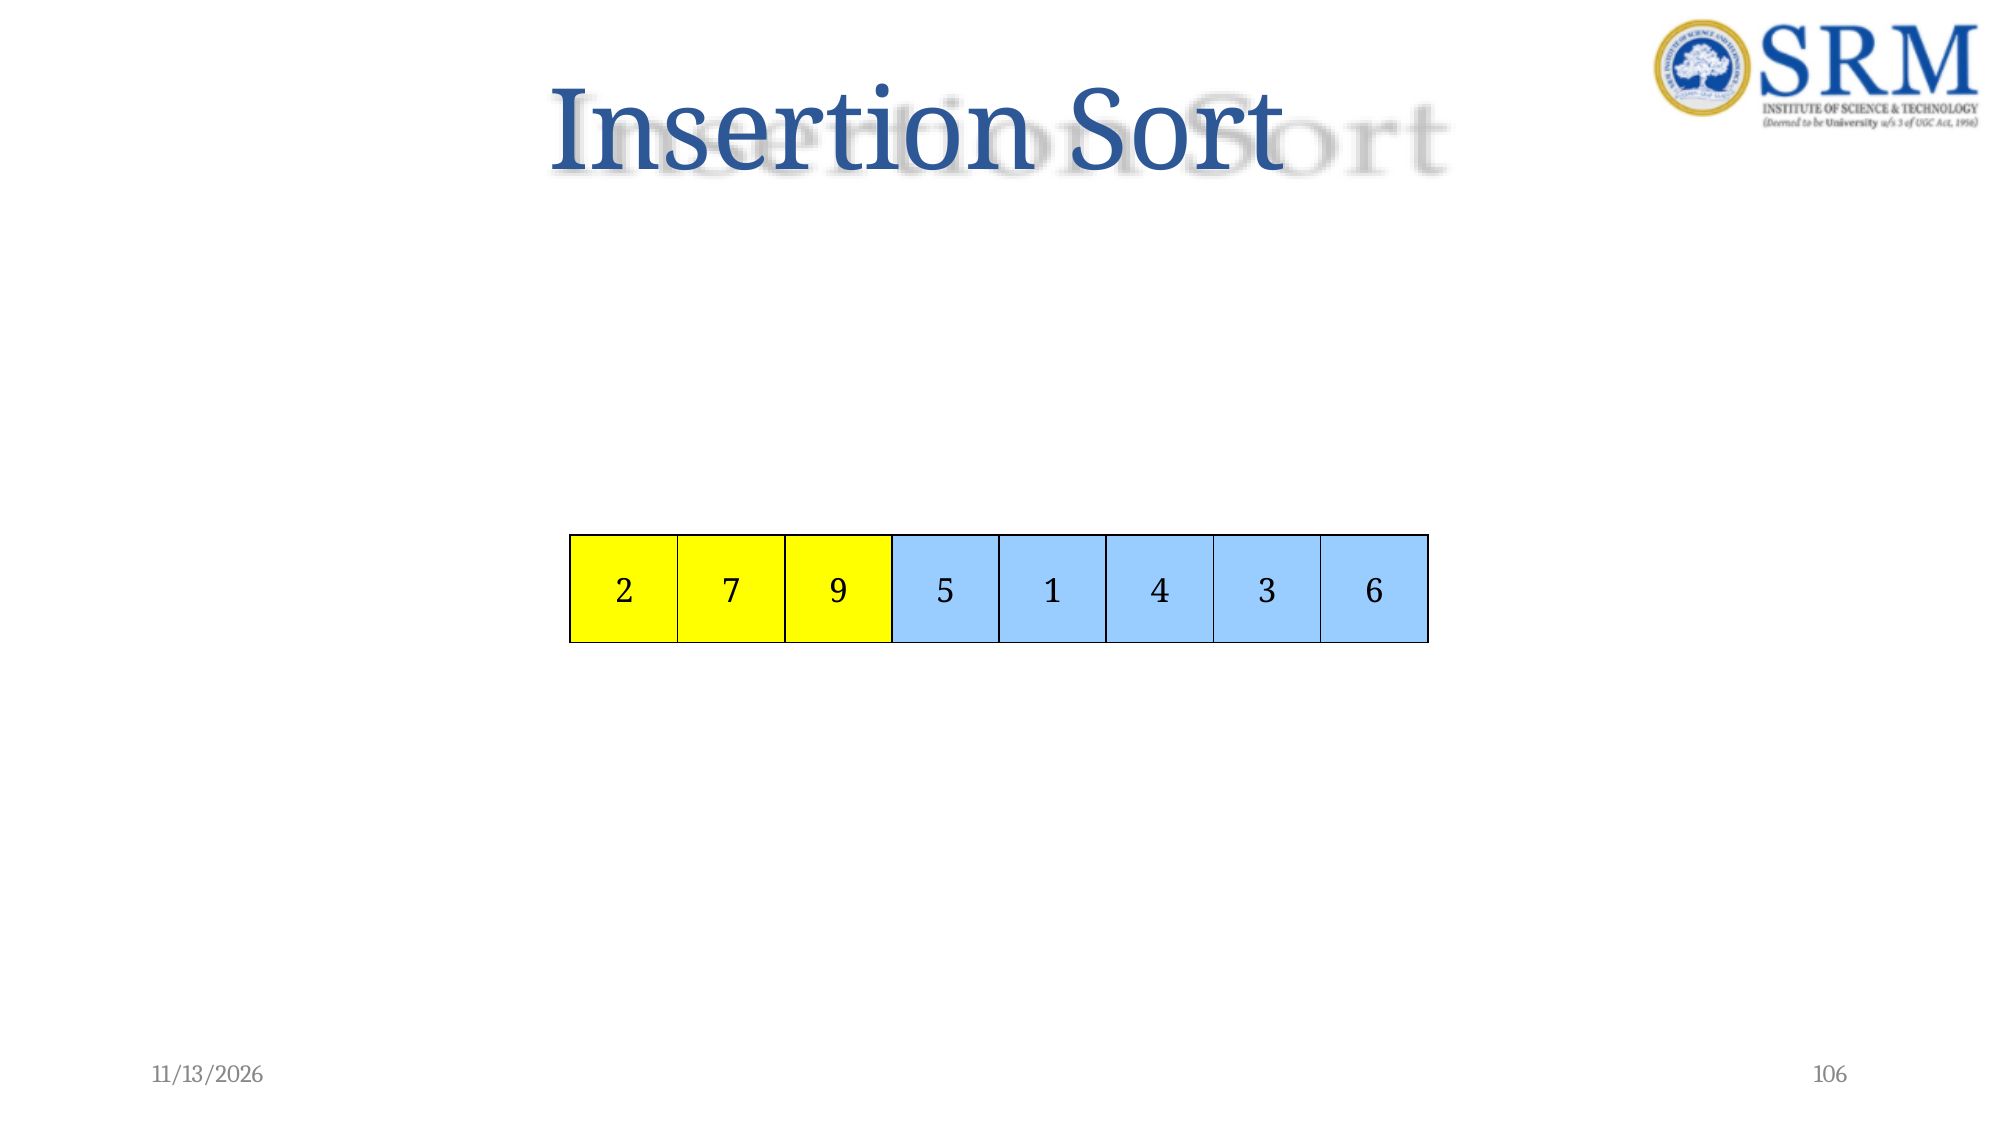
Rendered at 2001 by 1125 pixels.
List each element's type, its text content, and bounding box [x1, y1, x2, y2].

table_header 2 [571, 536, 677, 642]
table_header 7 [678, 536, 784, 642]
table_header 3 [1265, 588, 1274, 601]
table_header 6 [1321, 536, 1427, 642]
table_header 1 [1000, 536, 1105, 642]
picture [1651, 0, 2000, 151]
slide_number 106 [1412, 1042, 1863, 1103]
text_box [447, 26, 1552, 280]
table_header 9 [786, 536, 891, 642]
table_header 5 [893, 536, 998, 642]
table_header 4 [1107, 536, 1213, 642]
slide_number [137, 1042, 588, 1103]
title Insertion Sort [546, 28, 1453, 219]
